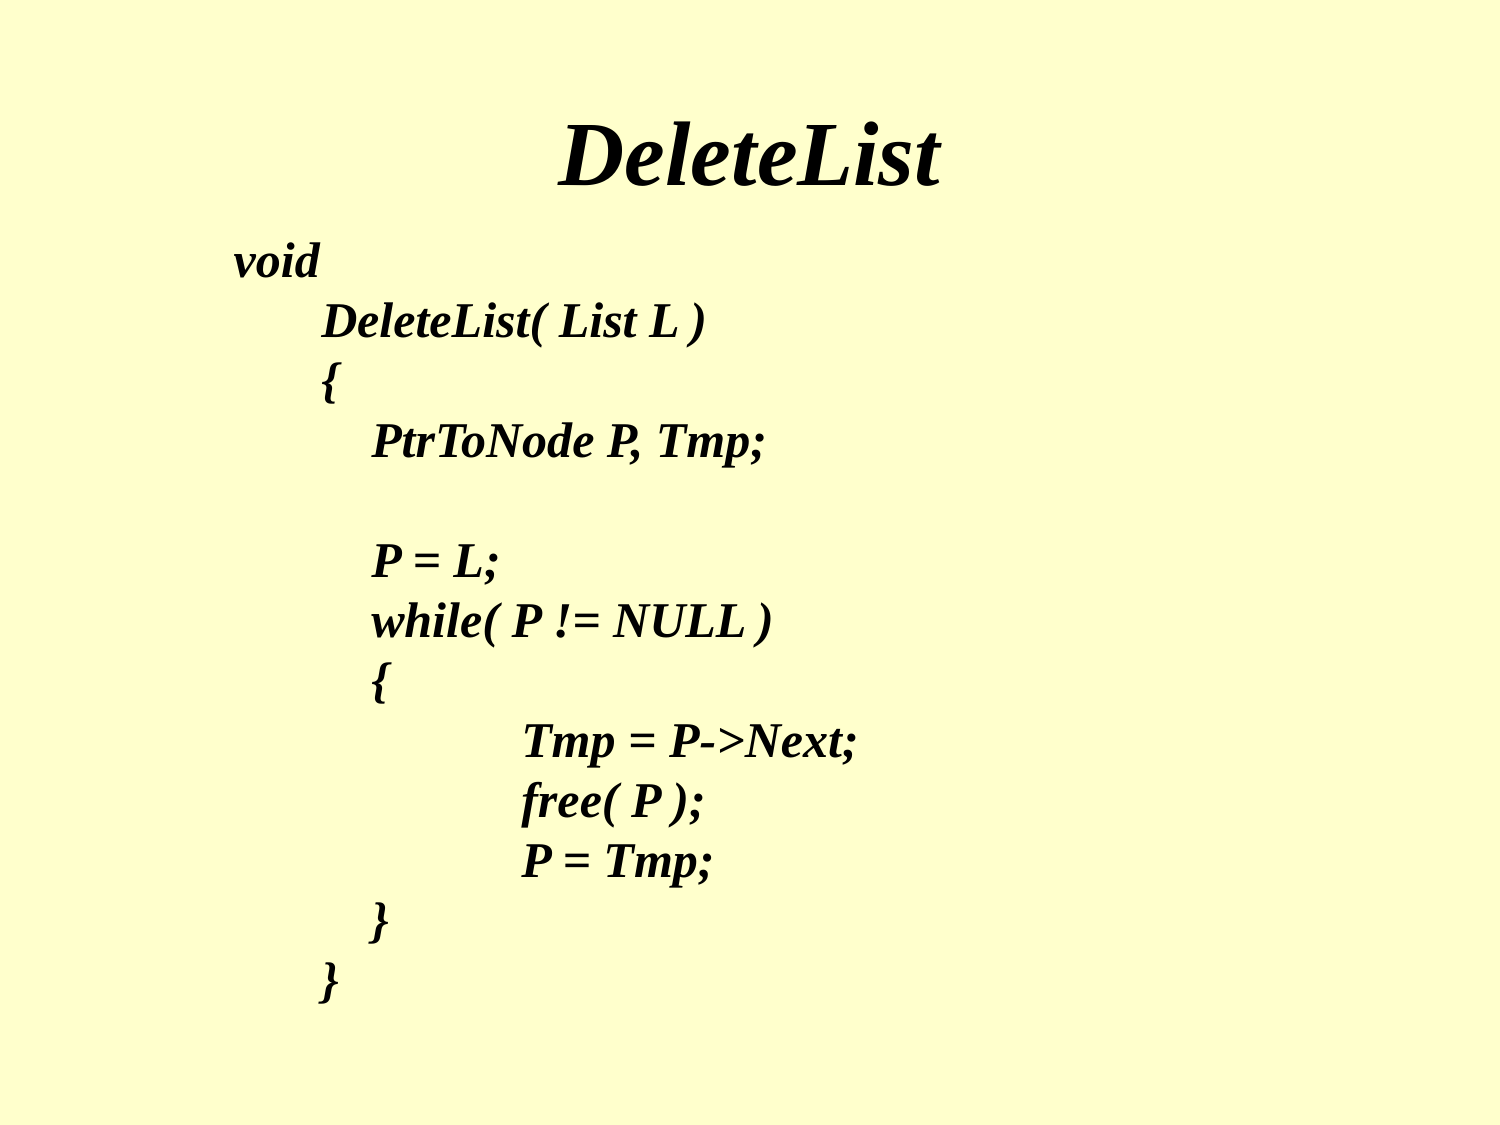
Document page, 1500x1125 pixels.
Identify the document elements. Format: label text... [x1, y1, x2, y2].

title DeleteList [111, 54, 1388, 243]
text_box void DeleteList( List L ) { PtrToNode P, Tmp; P = L; while( P != NULL ) { Tmp = P->Next; free( P ); P = Tmp; } } [206, 219, 1247, 1015]
